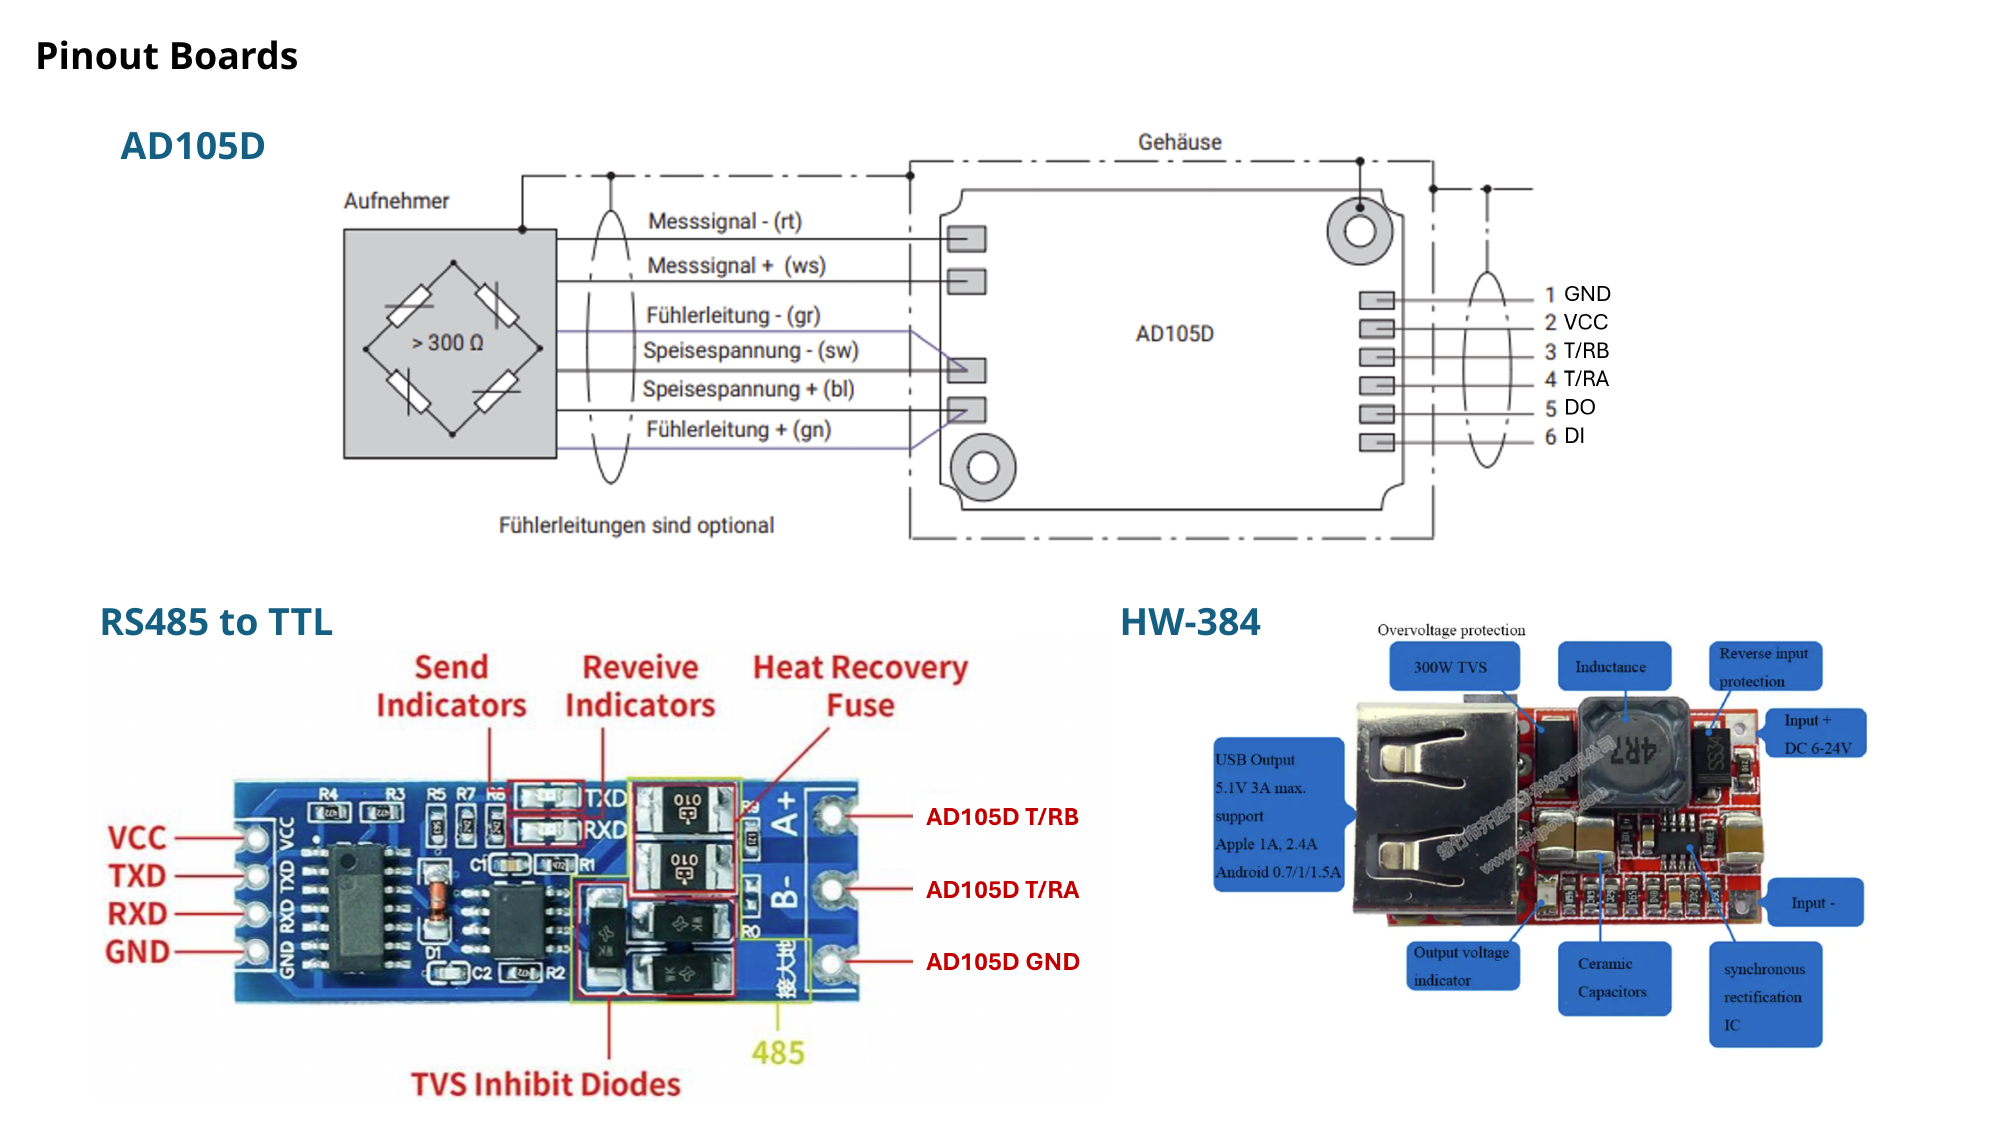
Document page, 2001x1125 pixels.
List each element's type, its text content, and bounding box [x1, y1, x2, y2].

text_box Pinout Boards [20, 24, 314, 85]
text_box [302, 94, 1763, 562]
text_box HW-384 [1104, 590, 1151, 651]
text_box RS485 to TTL [84, 590, 349, 651]
picture [93, 633, 1107, 1101]
text_box AD105D [105, 114, 282, 175]
picture [1151, 590, 1907, 1067]
